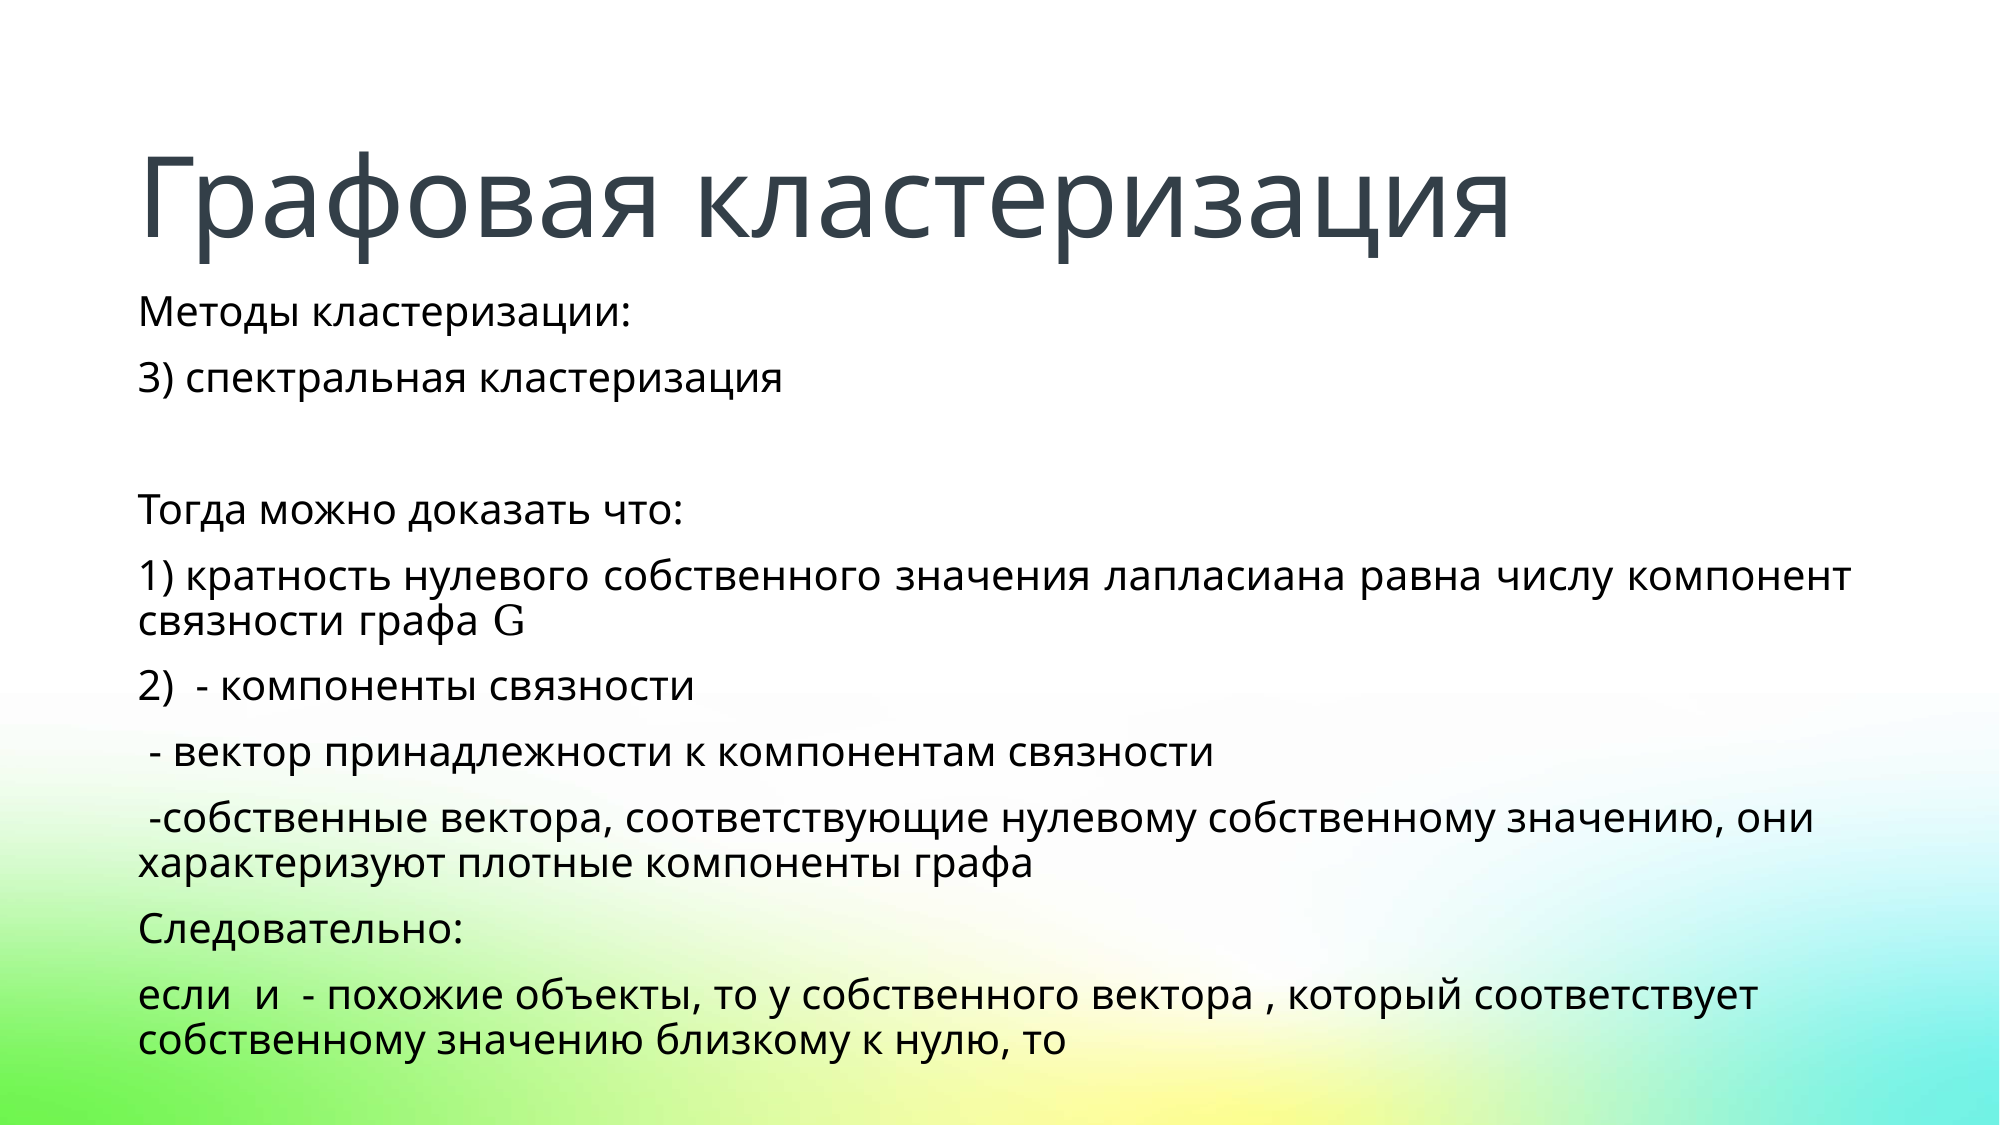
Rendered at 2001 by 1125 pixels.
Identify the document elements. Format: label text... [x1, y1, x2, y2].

picture [1120, 989, 1132, 996]
picture [1358, 989, 1371, 1006]
picture [1236, 998, 1246, 1006]
picture [1017, 989, 1030, 1006]
picture [546, 991, 559, 1006]
picture [941, 989, 953, 996]
picture [1314, 989, 1327, 1006]
picture [1721, 989, 1733, 996]
picture [1185, 989, 1198, 1006]
picture [1499, 989, 1512, 1006]
text_box Графовая кластеризация [137, 125, 1827, 291]
picture [600, 989, 612, 996]
picture [1593, 989, 1605, 996]
picture [0, 693, 2000, 1125]
picture [739, 989, 752, 1006]
picture [1212, 989, 1225, 1006]
picture [520, 989, 533, 1006]
picture [143, 989, 155, 996]
picture [486, 989, 498, 996]
picture [1524, 989, 1537, 1006]
text_box [114, 359, 1886, 986]
picture [1384, 989, 1397, 1006]
picture [403, 989, 416, 1006]
picture [852, 991, 865, 1006]
picture [1060, 989, 1073, 1006]
picture [358, 989, 371, 1006]
picture [827, 989, 840, 1006]
